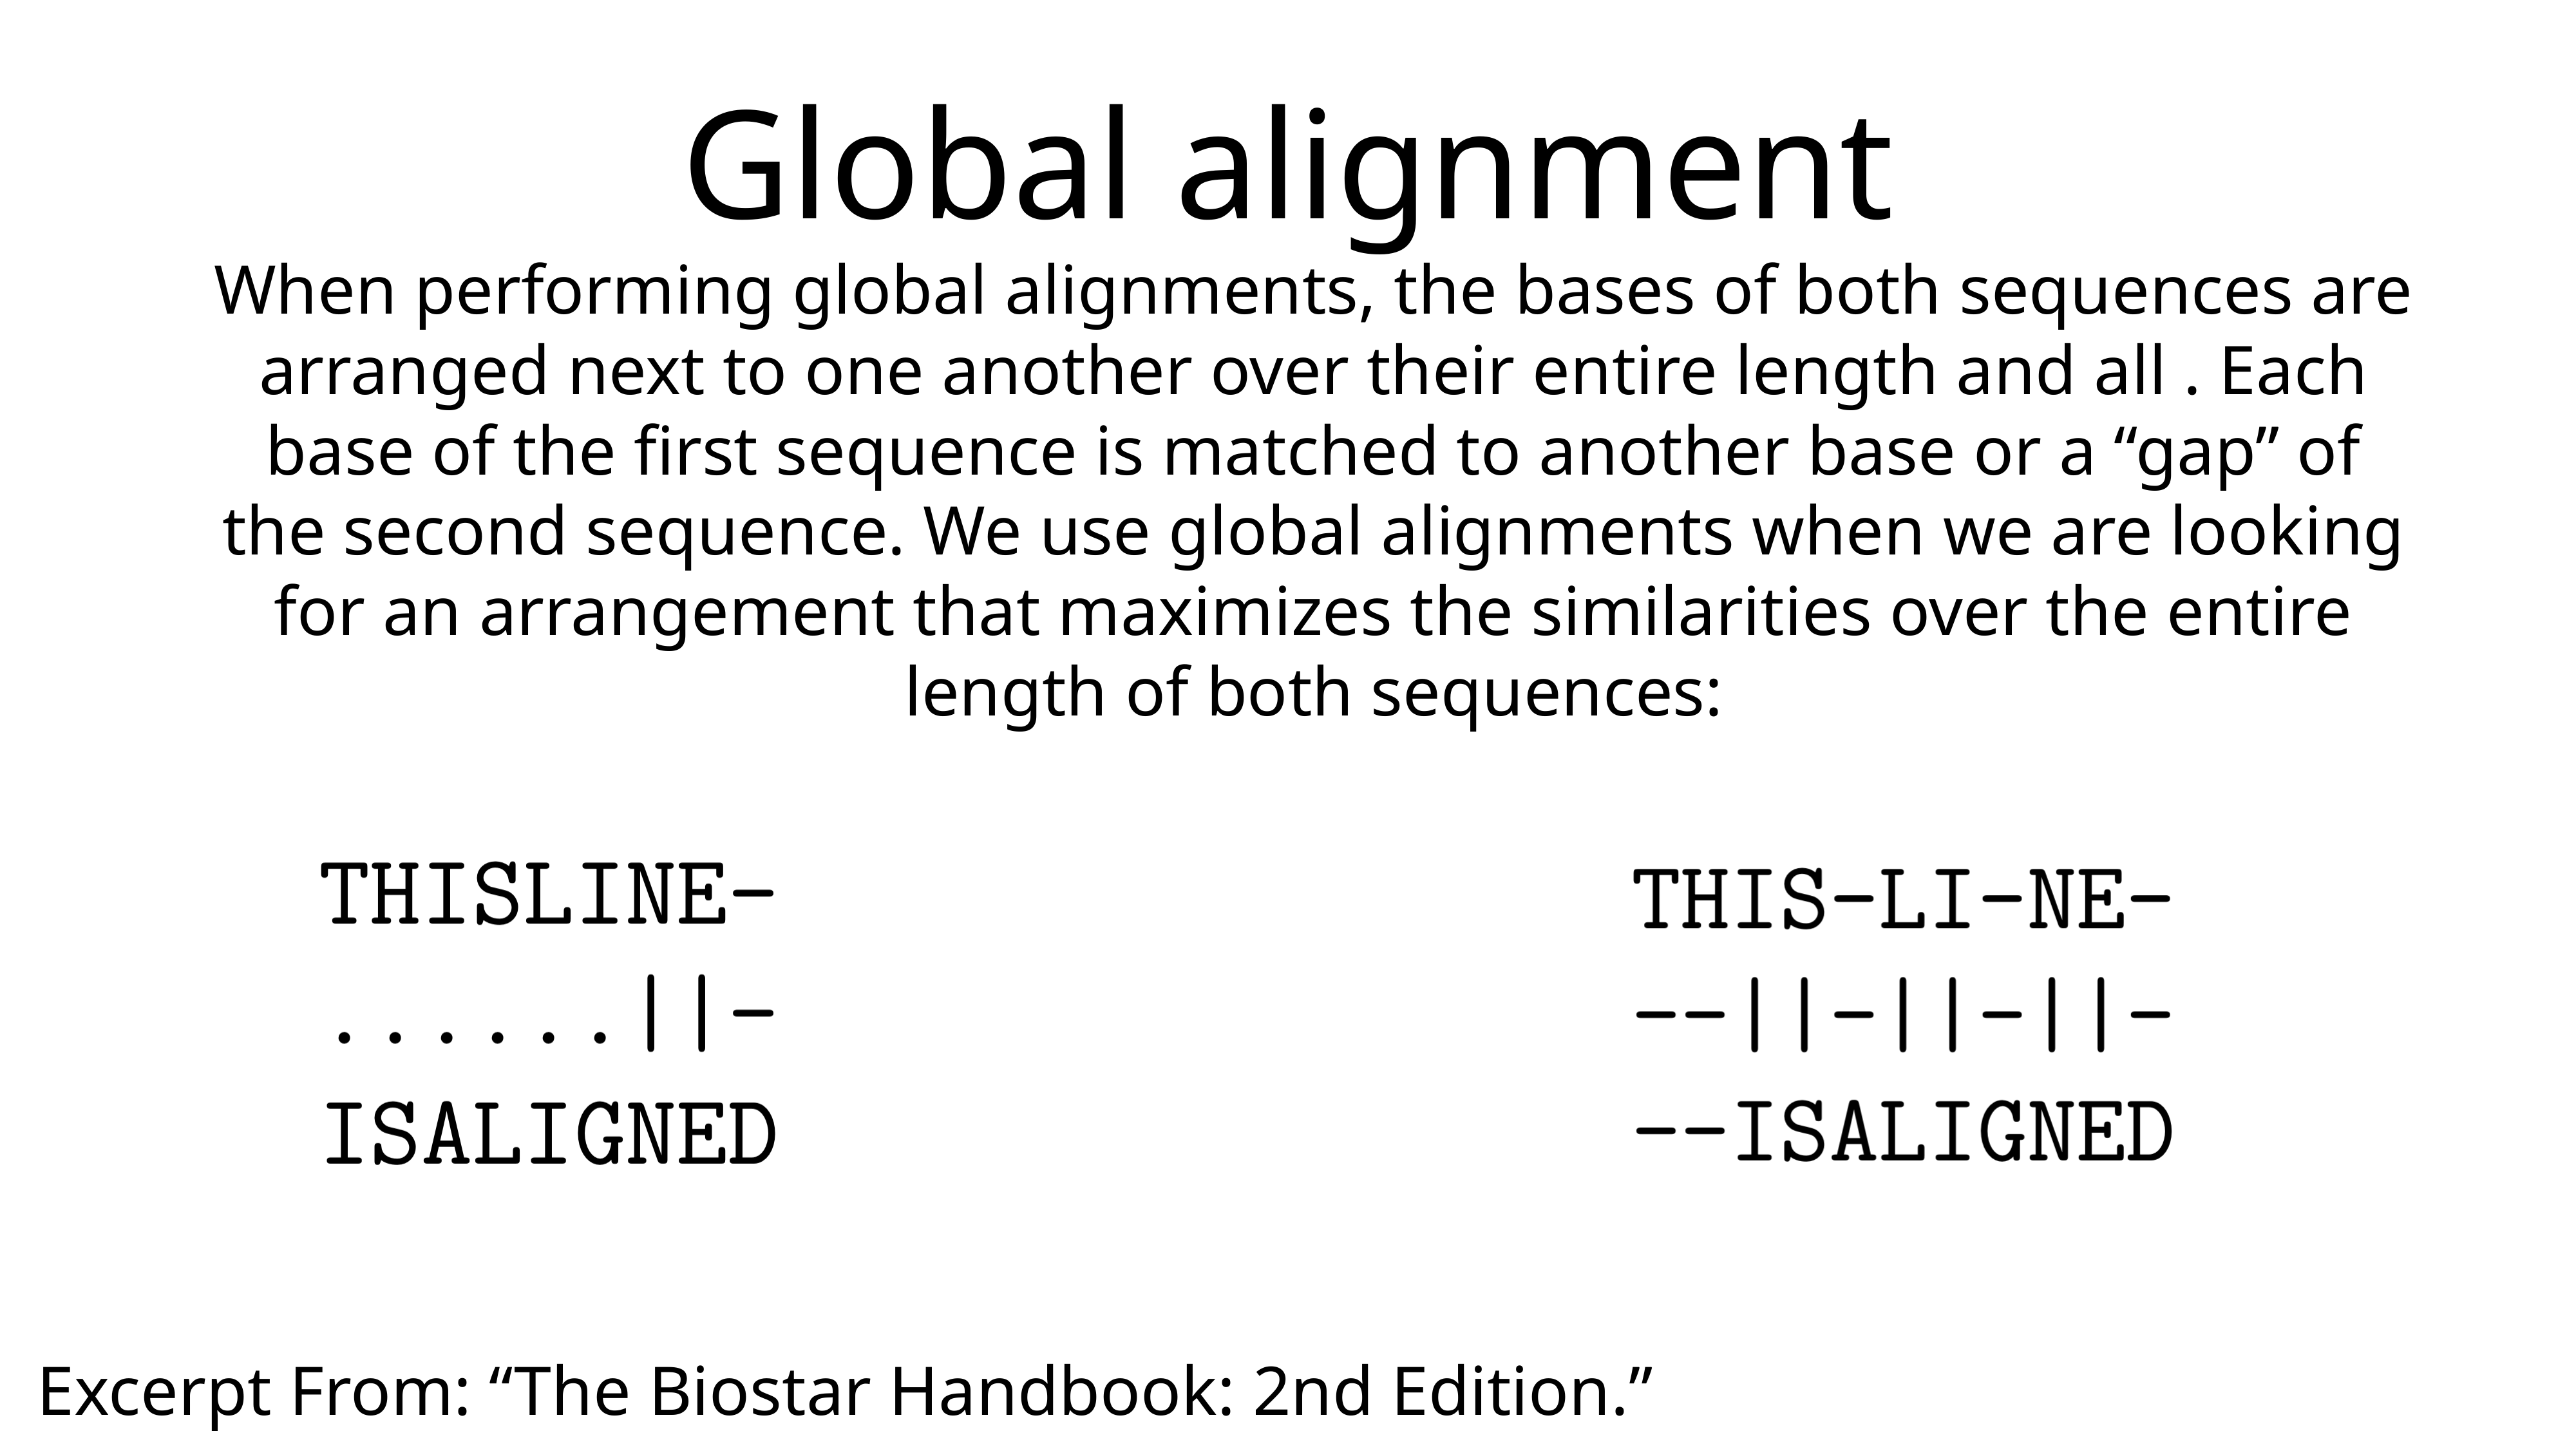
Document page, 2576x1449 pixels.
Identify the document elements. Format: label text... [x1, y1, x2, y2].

text_box Excerpt From: “The Biostar Handbook: 2nd Edition.” [32, 1342, 1660, 1434]
text_box When performing global alignments, the bases of both sequences are arranged next to one another over their entire length and all . Each base of the first sequence is matched to another base or a “gap” of the second sequence. We use global alignments when we are looking for an arrangement that maximizes the similarities over the entire length of both sequences: [204, 241, 2424, 735]
picture [1535, 806, 2222, 1213]
picture [266, 799, 880, 1219]
title Global alignment [178, 37, 2398, 279]
